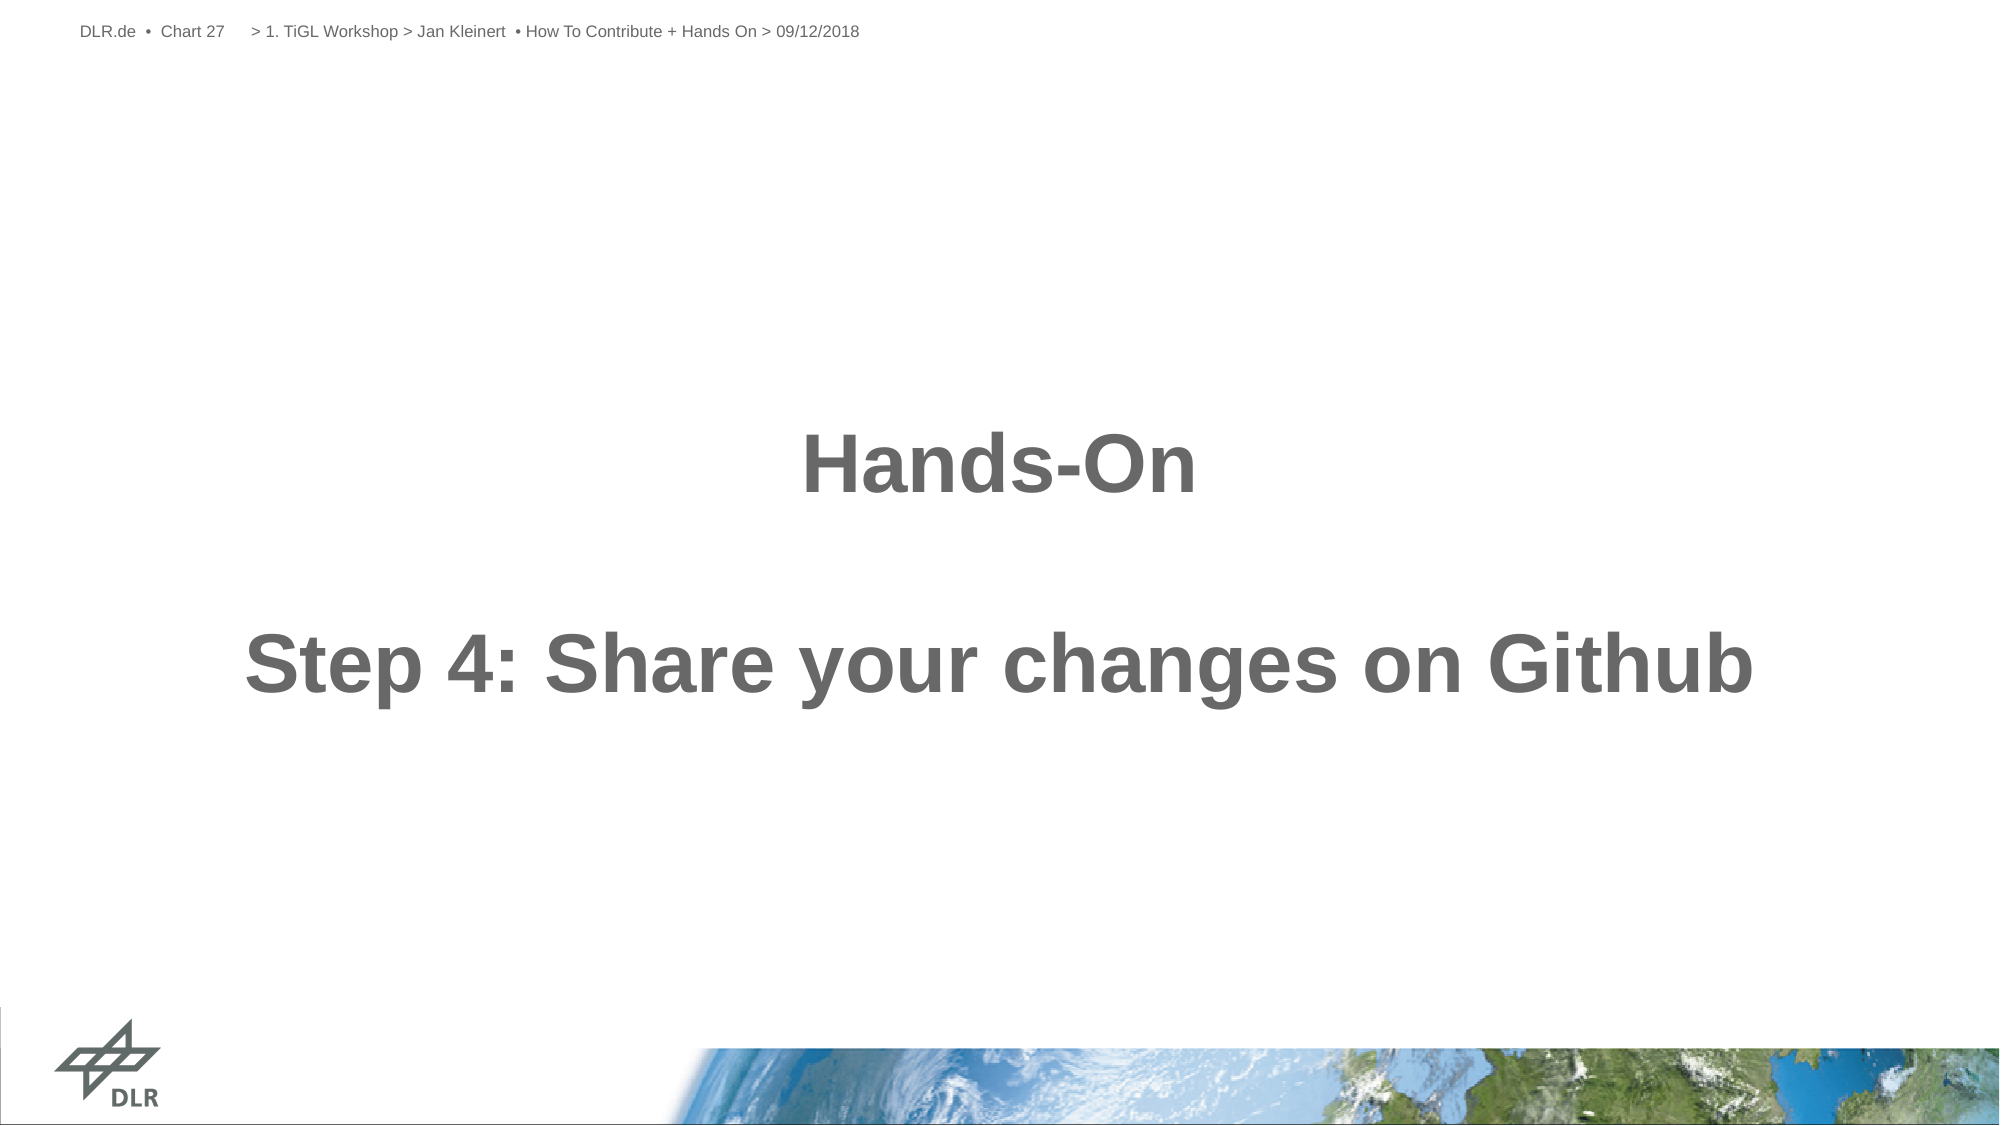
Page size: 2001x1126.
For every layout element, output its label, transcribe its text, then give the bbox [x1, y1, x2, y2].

footer > 1. TiGL Workshop > Jan Kleinert • How To Contribute + Hands On > 09/12/2018 [251, 20, 1921, 45]
picture [0, 1007, 2000, 1125]
slide_number DLR.de • Chart 27 [79, 20, 251, 45]
title Hands-On Step 4: Share your changes on Github [79, 409, 1921, 531]
